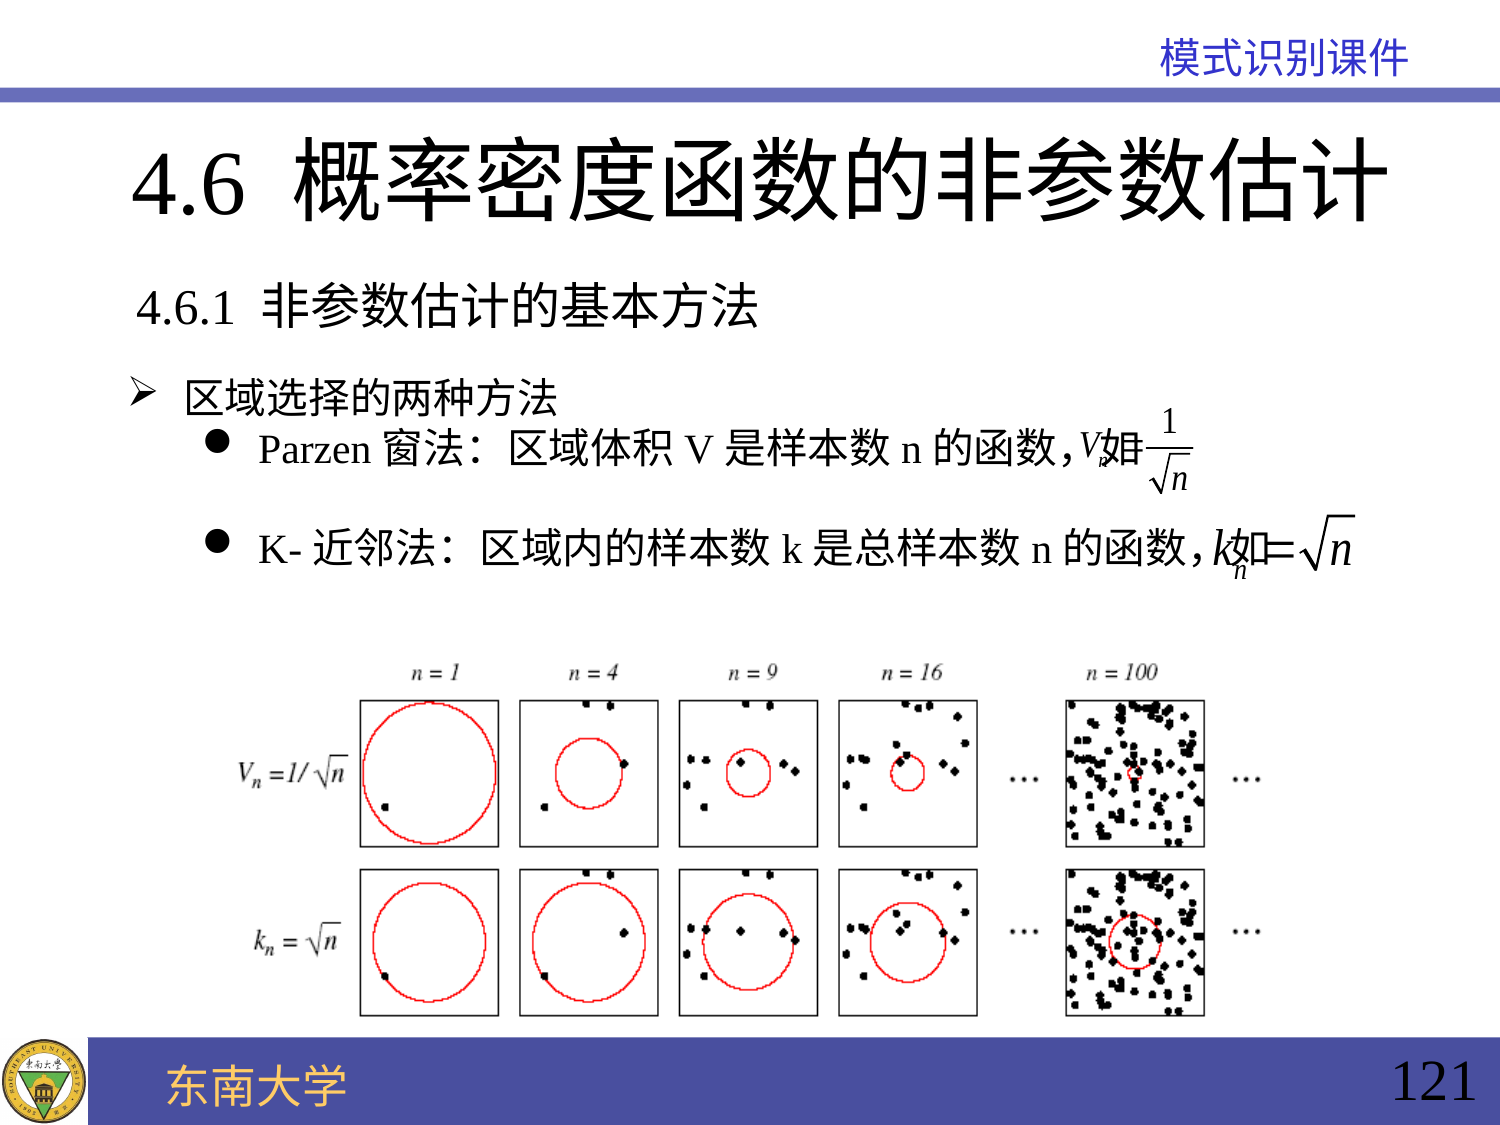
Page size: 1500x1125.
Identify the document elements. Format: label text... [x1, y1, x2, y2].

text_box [1210, 511, 1359, 583]
text_box 121 [1376, 1034, 1500, 1120]
picture [0, 1038, 88, 1125]
picture [218, 621, 1277, 1036]
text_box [1080, 402, 1195, 497]
title 4.6 概率密度函数的非参数估计 [112, 99, 1412, 256]
text_box 区域选择的两种方法 Parzen窗法：区域体积V是样本数n的函数，如 K-近邻法：区域内的样本数k是总样本数n的函数，如 [112, 364, 1341, 580]
text_box 4.6.1 非参数估计的基本方法 [121, 267, 776, 342]
